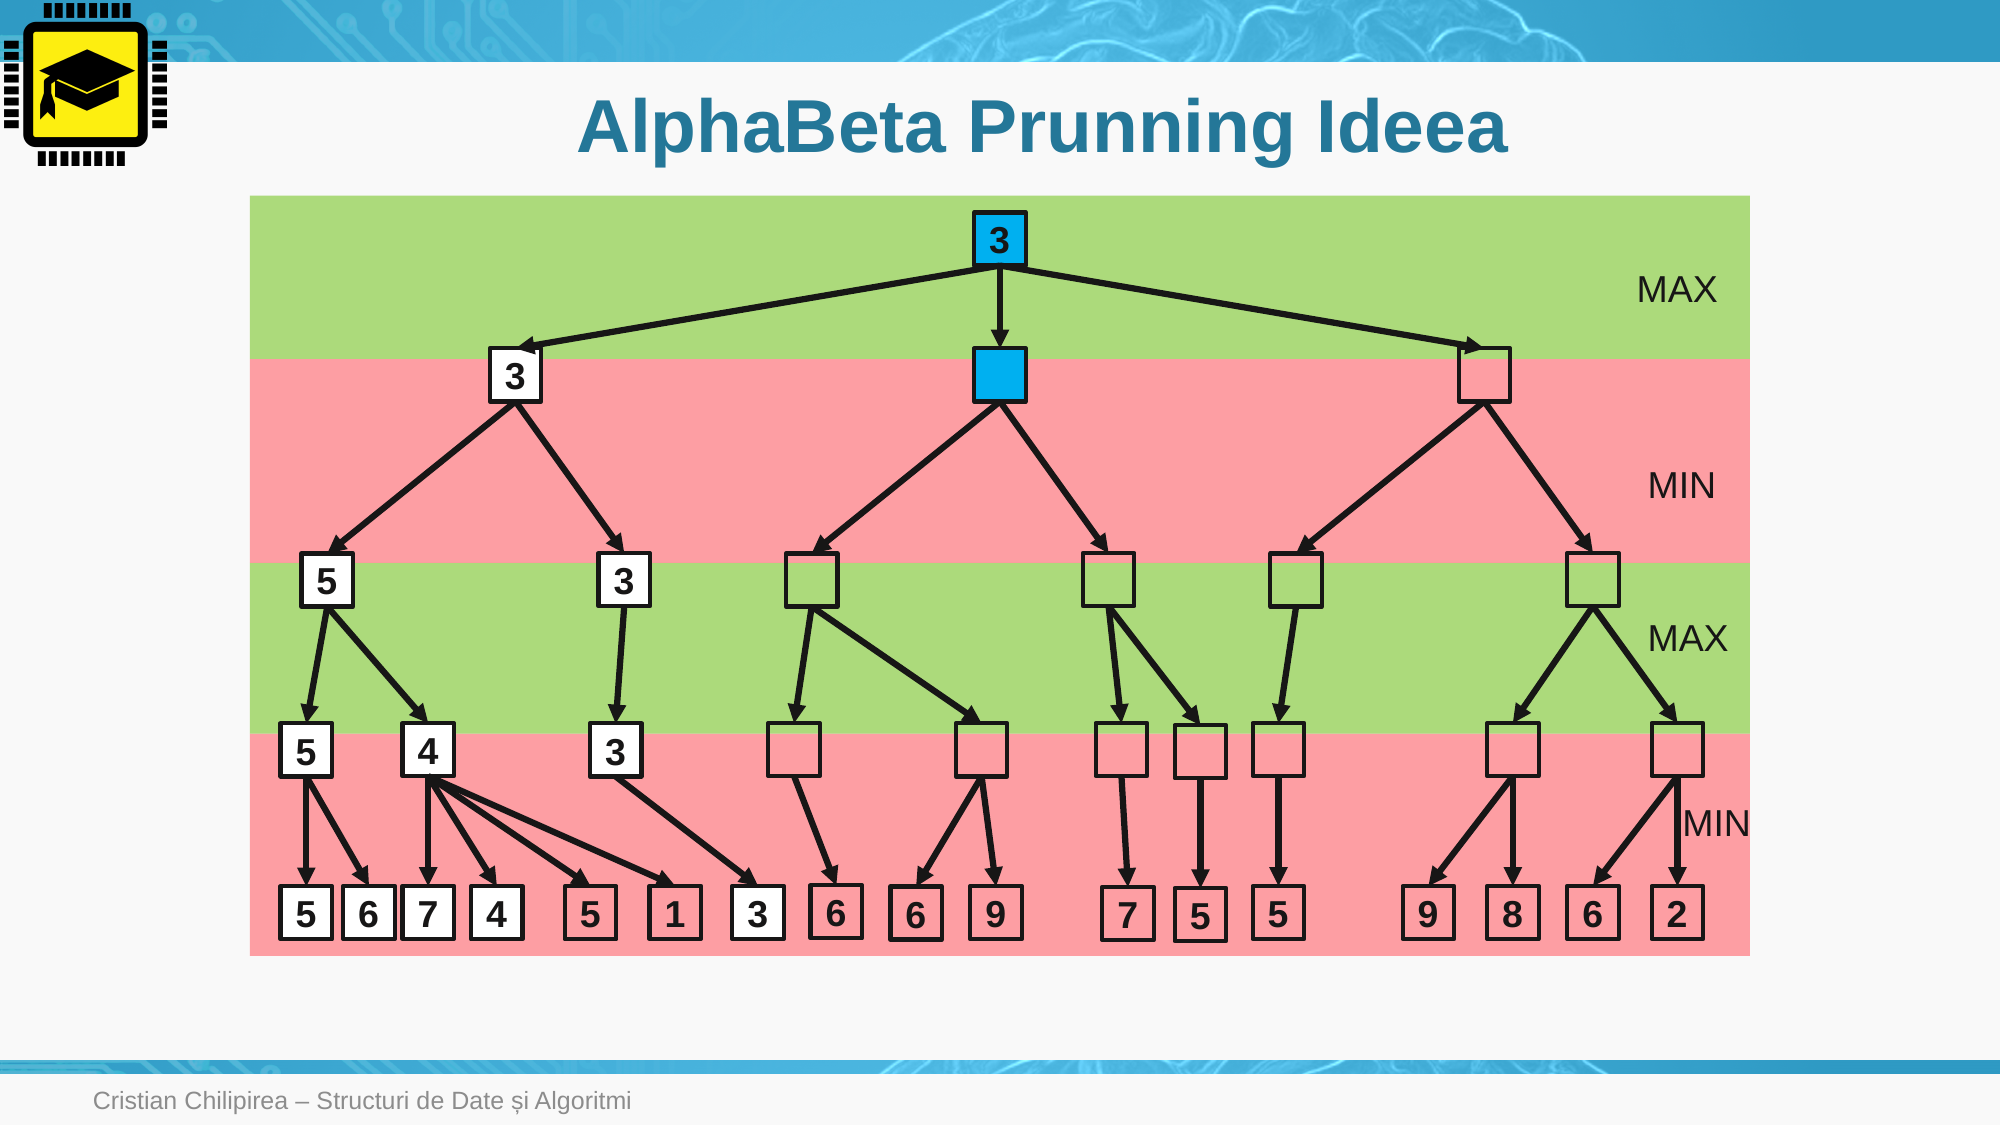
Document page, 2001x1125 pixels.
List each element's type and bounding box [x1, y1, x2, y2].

picture [0, 0, 2000, 166]
footer [77, 1073, 1338, 1125]
text_box [249, 195, 1766, 956]
picture [0, 1060, 2000, 1074]
title [170, 76, 1915, 180]
